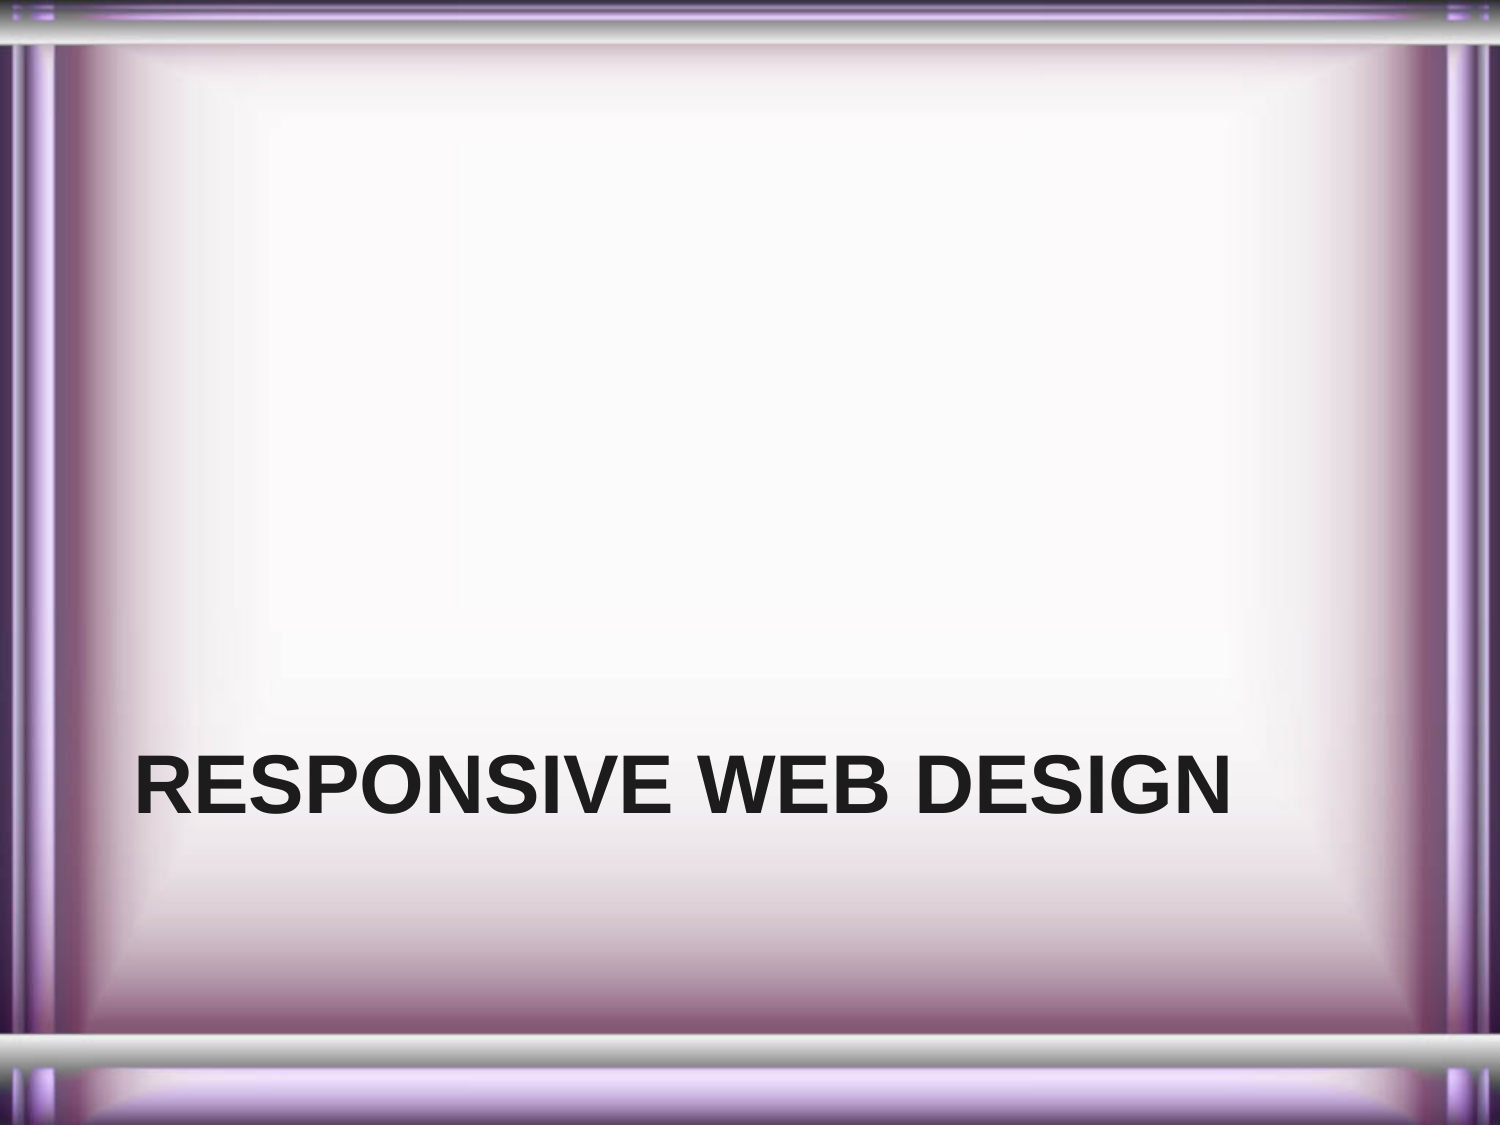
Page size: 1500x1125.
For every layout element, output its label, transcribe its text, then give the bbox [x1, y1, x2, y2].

picture [0, 0, 1500, 1125]
title Responsive web design [118, 722, 1394, 947]
